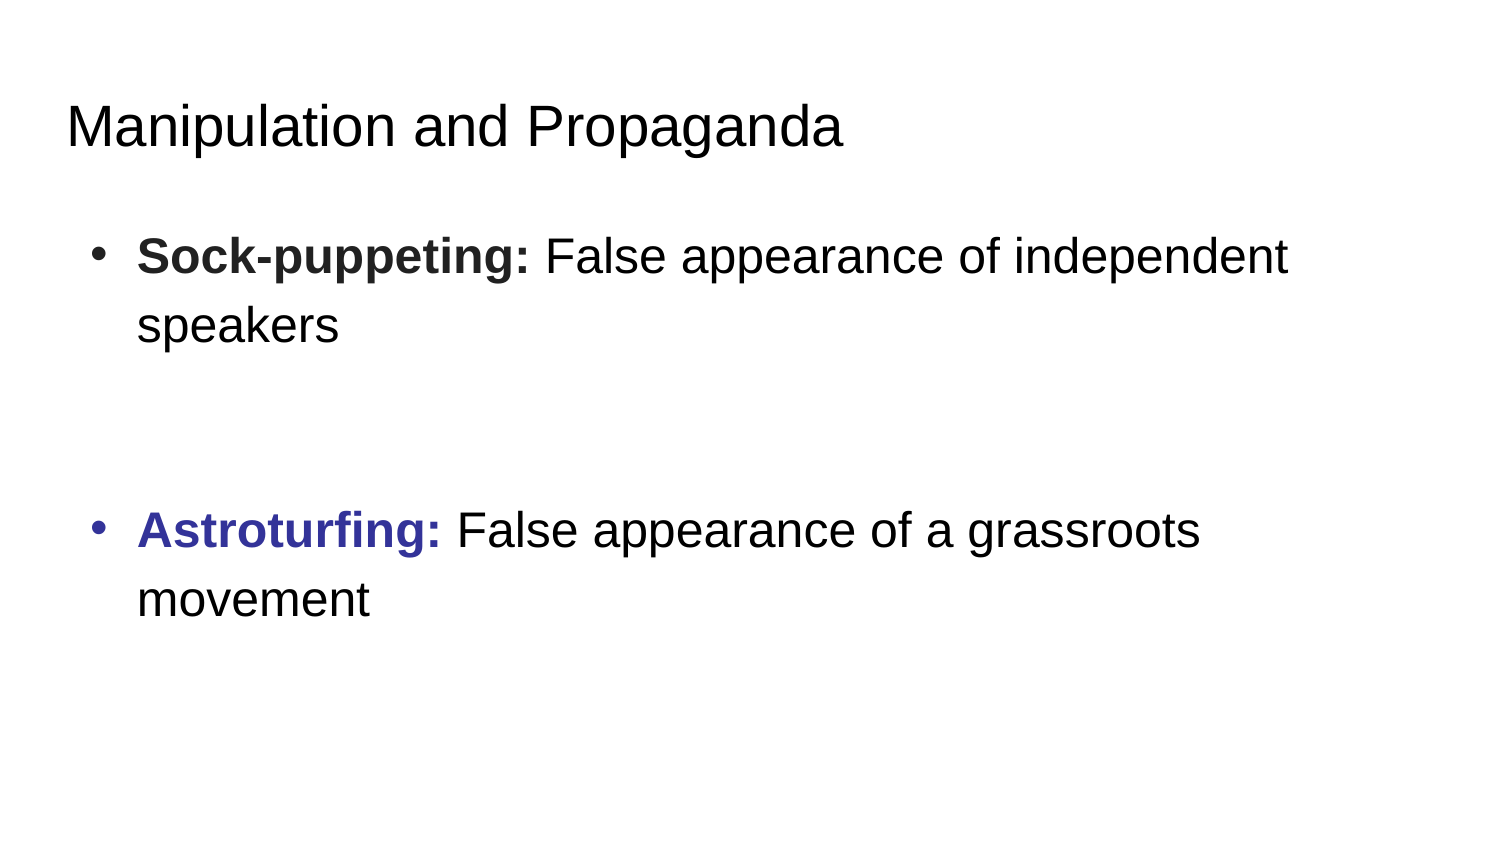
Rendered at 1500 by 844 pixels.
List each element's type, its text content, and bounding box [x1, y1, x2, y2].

title Manipulation and Propaganda [51, 72, 1449, 167]
list Sock-puppeting: False appearance of independent speakers Astroturfing: False appearance of a grassroots movement [75, 199, 1356, 757]
